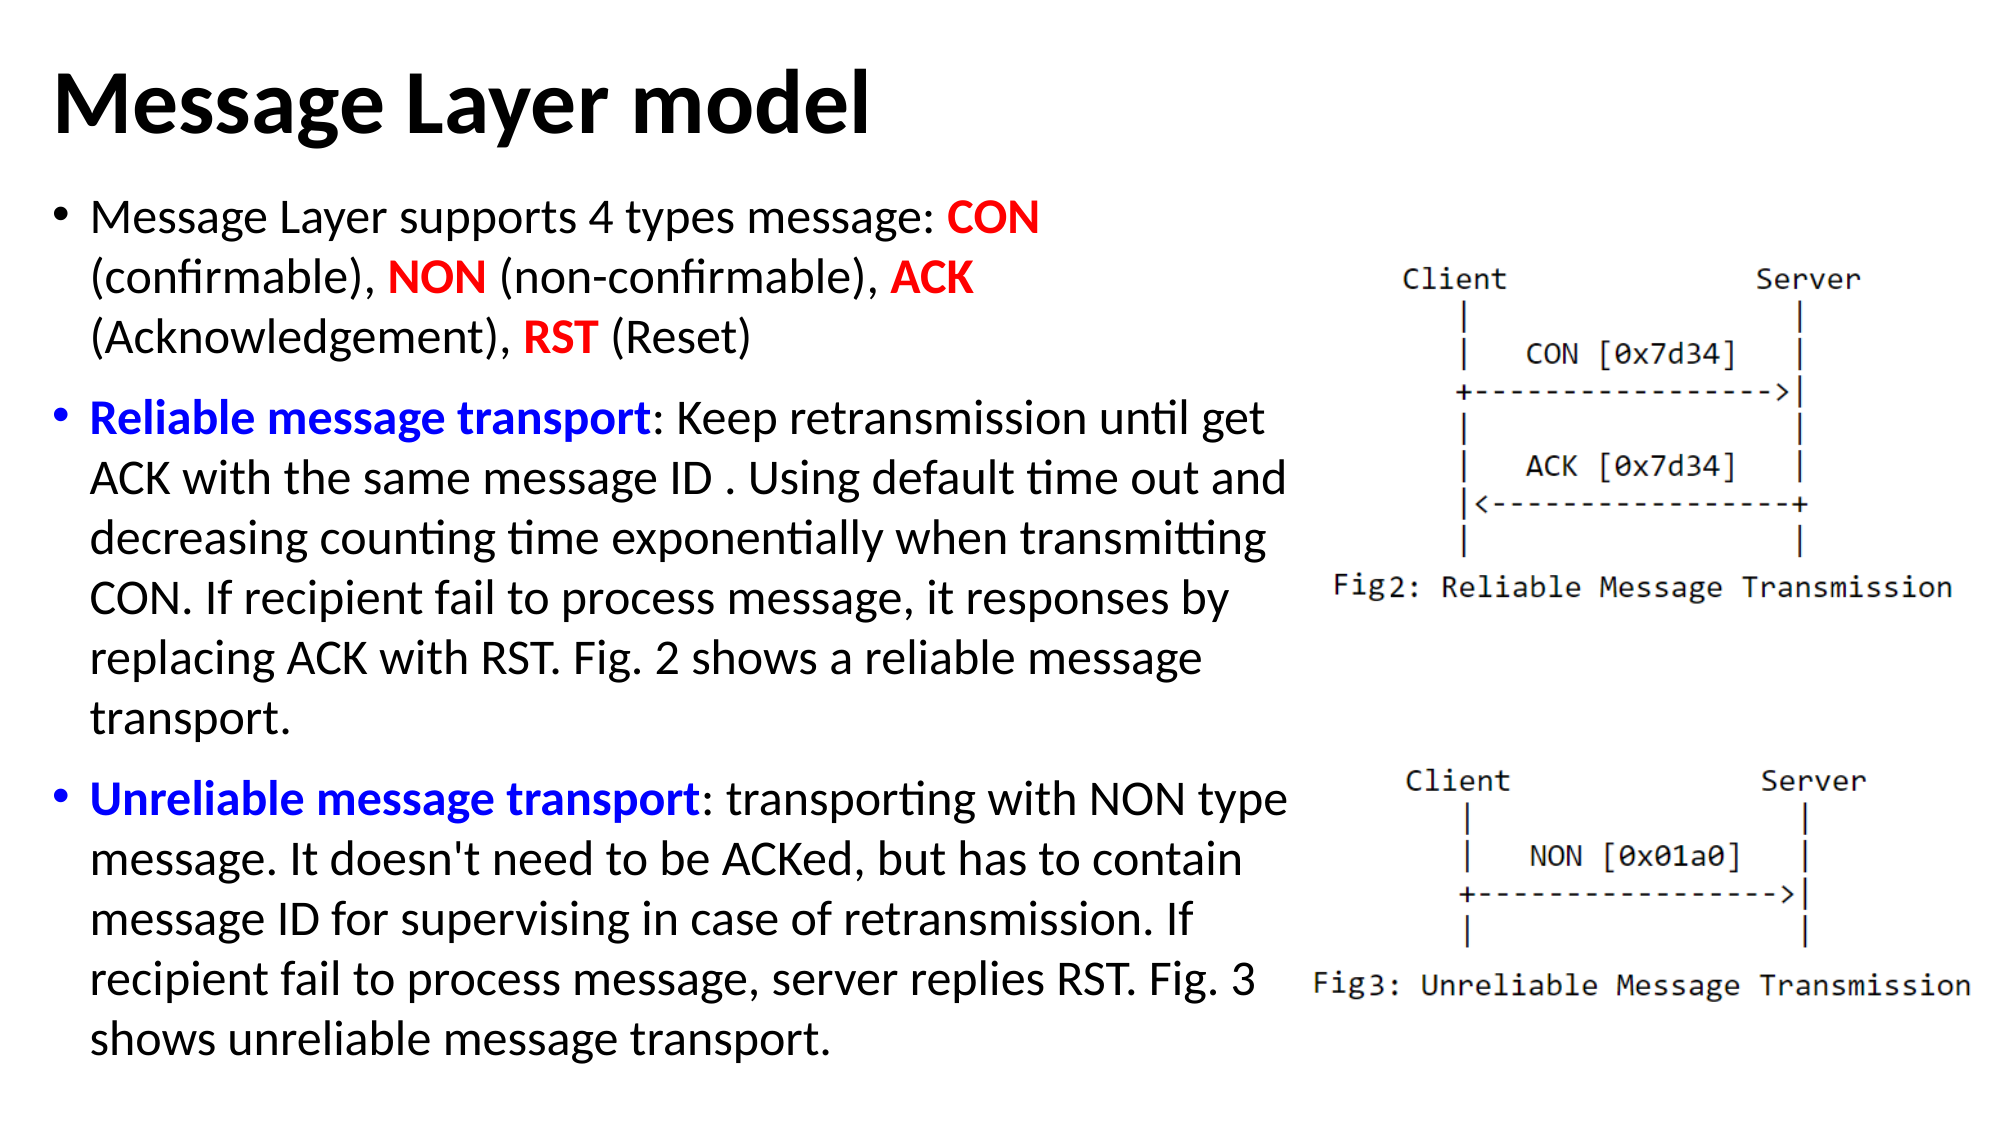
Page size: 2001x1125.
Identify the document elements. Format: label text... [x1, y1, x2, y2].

picture [1306, 756, 1986, 1011]
picture [1328, 253, 1963, 614]
title Message Layer model [37, 32, 1969, 176]
list Message Layer supports 4 types message: CON (confirmable), NON (non-confirmable), ACK (Acknowledgement), RST (Reset) Reliable message transport: Keep retransmission until get ACK with the same message ID . Using default time out and decreasing counting time exponentially when transmitting CON. If recipient fail to process message, it responses by replacing ACK with RST. Fig. 2 shows a reliable message transport. Unreliable message transport: transporting with NON type message. It doesn't need to be ACKed, but has to contain message ID for supervising in case of retransmission. If recipient fail to process message, server replies RST. Fig. 3 shows unreliable message transport. [37, 175, 1329, 1093]
